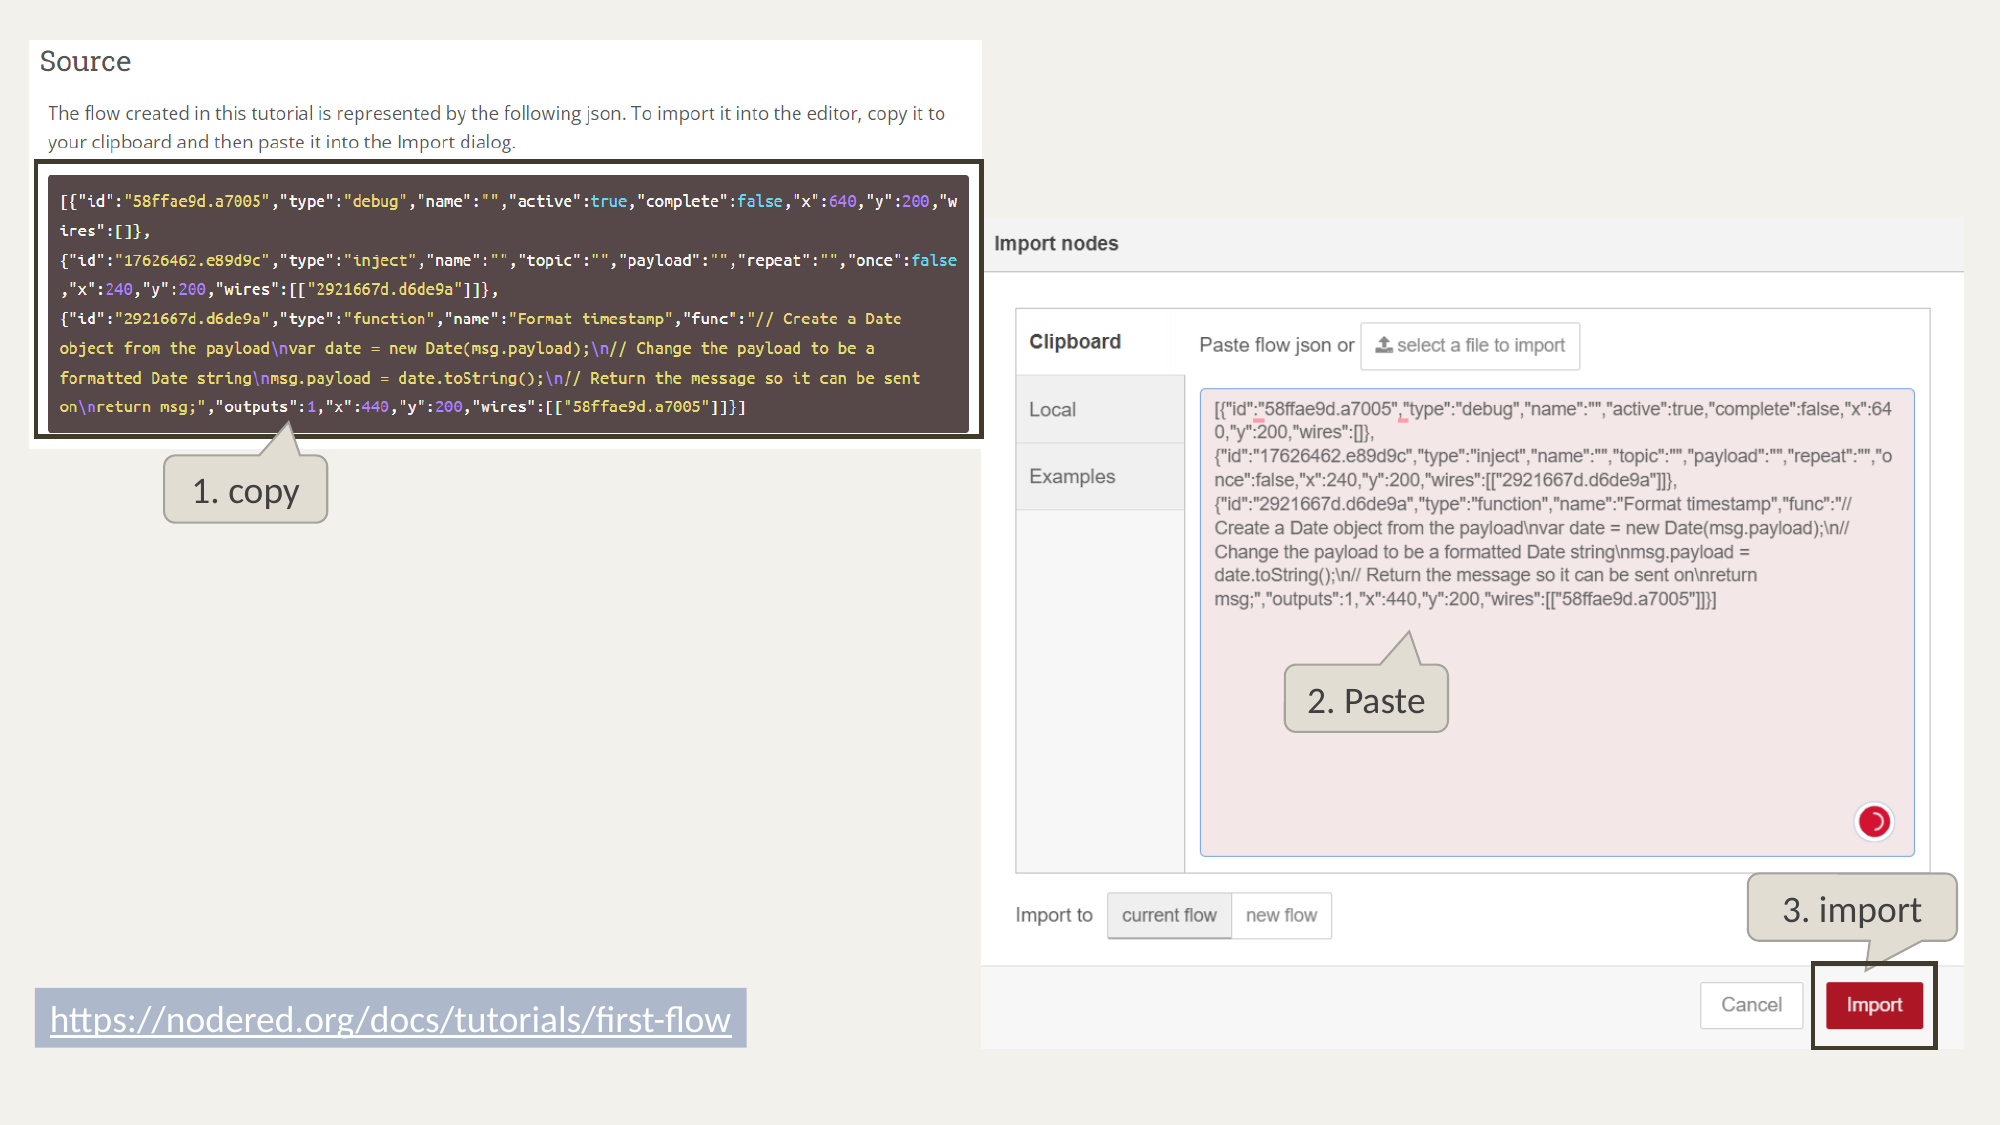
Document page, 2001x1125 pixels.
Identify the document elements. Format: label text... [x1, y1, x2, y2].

text_box [0, 0, 2000, 1125]
picture [29, 40, 1964, 1049]
text_box https://nodered.org/docs/tutorials/first-flow [34, 987, 747, 1048]
text_box 1. copy [163, 449, 329, 524]
